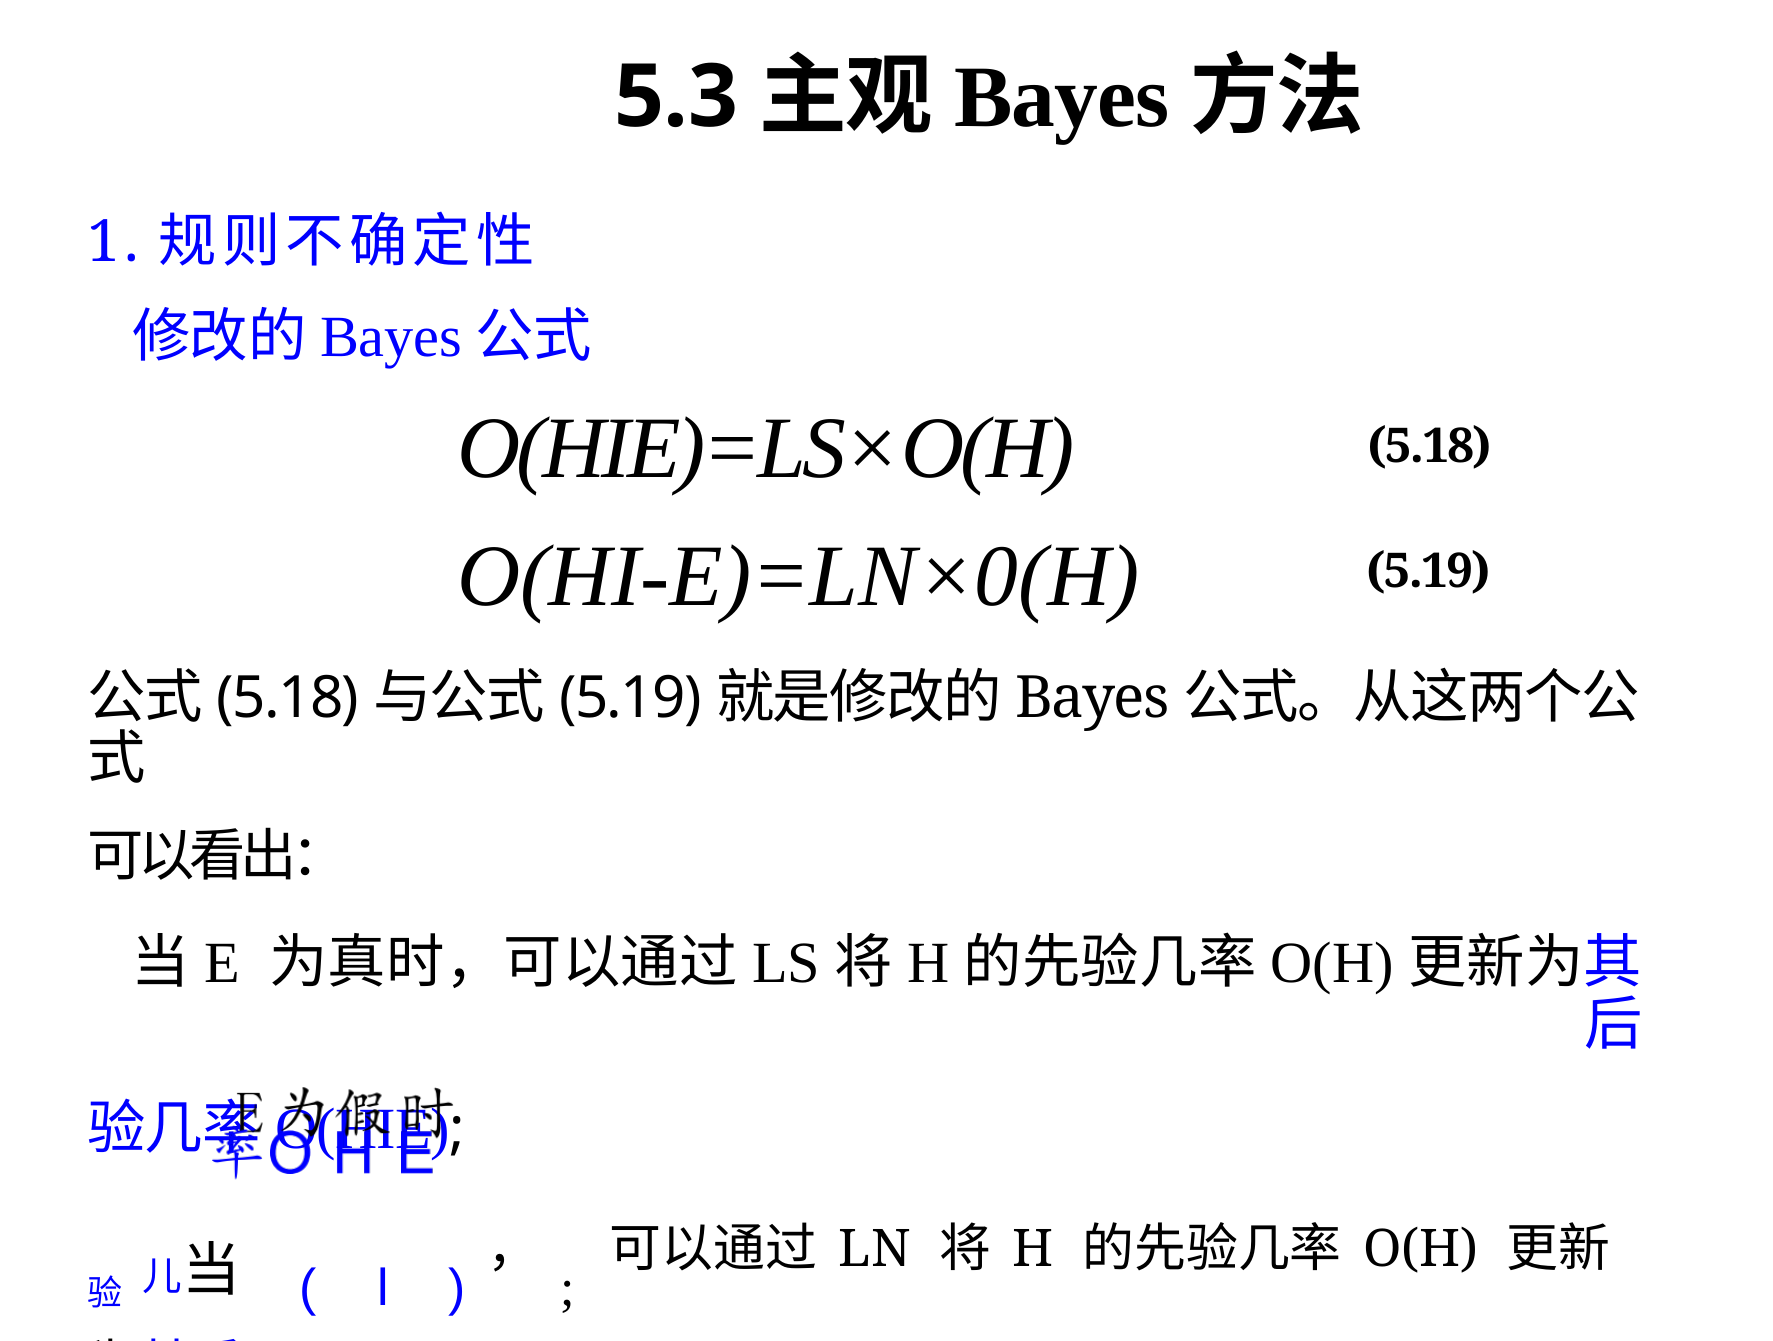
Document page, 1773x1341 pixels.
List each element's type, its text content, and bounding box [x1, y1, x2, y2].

text_box O(HIE)=LS×O(H) O(HI-E)=LN×0(H) [455, 408, 1141, 624]
text_box 公式(5.18)与公式(5.19)就是修改的Bayes公式。从这两个公式 可以看出： 当E 为真时，可以通过LS将H的先验几率O(H)更新为其后 验几率O(HIE); 验 儿当 ( l )，; 可以通过LN 将H 的先验几率O(H) 更新为其后 2024/7/2 [85, 666, 1643, 1216]
picture [401, 1083, 457, 1174]
text_box (5.18) (5.19) [1364, 420, 1506, 599]
picture [211, 1092, 266, 1184]
picture [270, 1083, 392, 1174]
text_box 5.3主观Bayes方法 1.规则不确定性 修改的Bayes公式 [85, 46, 1365, 370]
